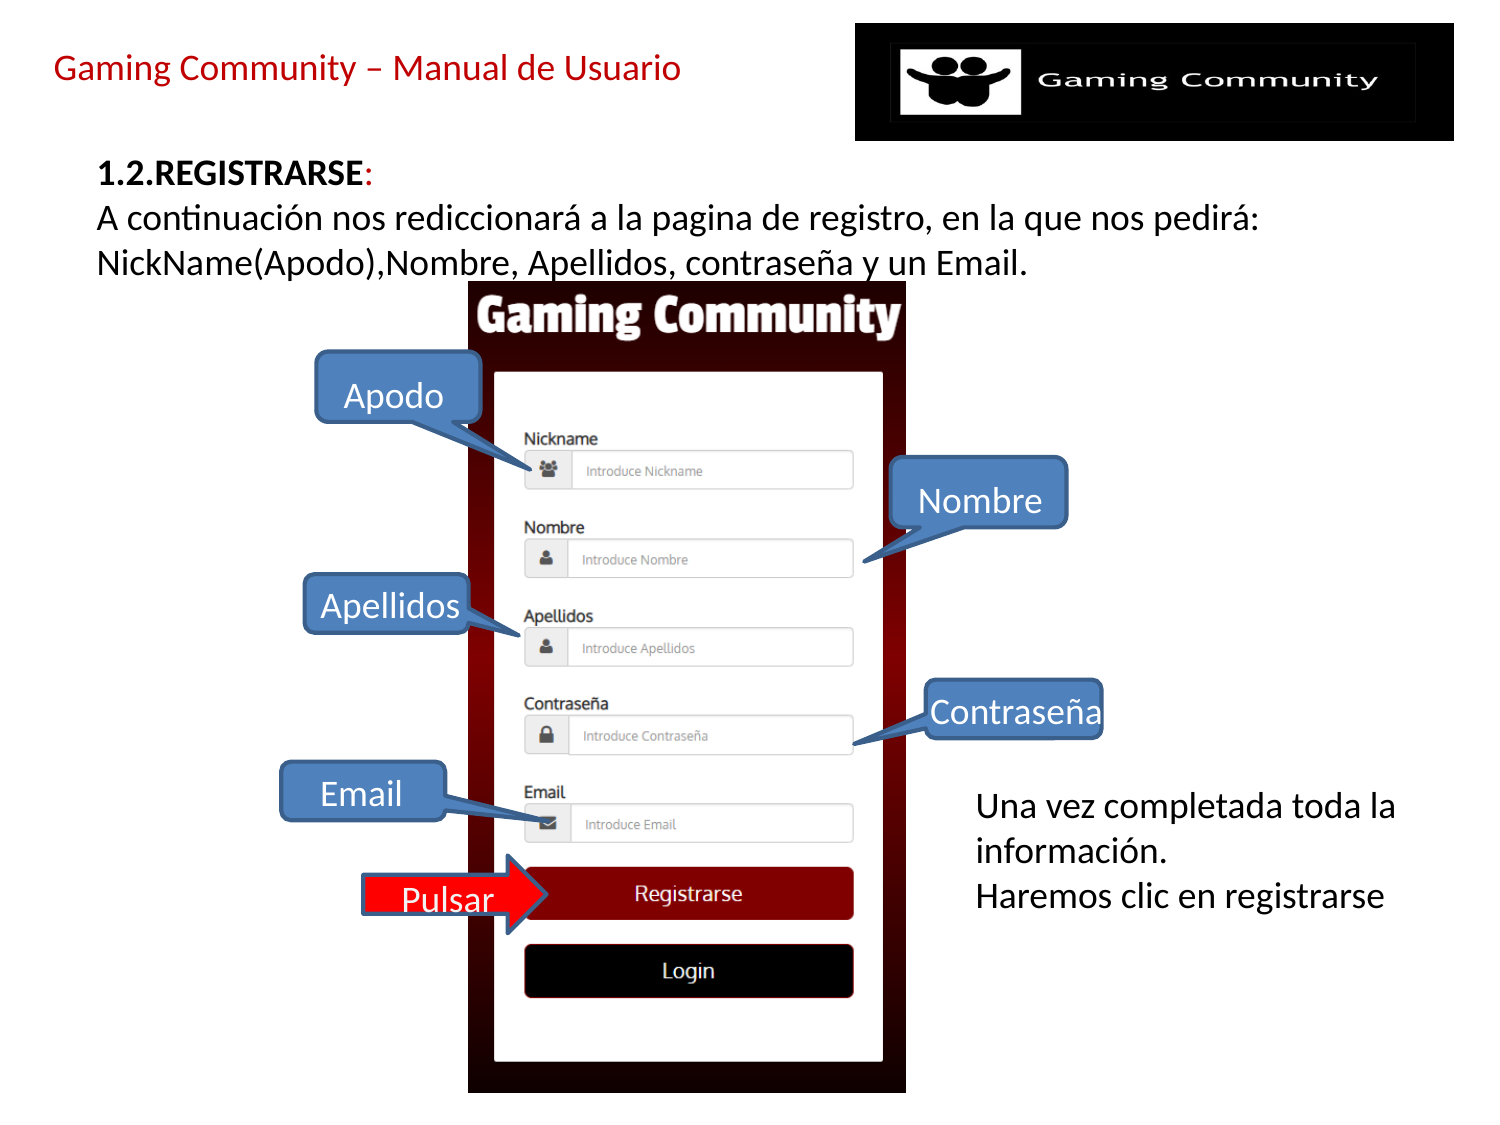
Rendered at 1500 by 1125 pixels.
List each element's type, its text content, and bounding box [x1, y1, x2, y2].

text_box Nombre [910, 468, 1058, 529]
text_box Pulsar [386, 867, 463, 927]
picture [468, 280, 906, 1093]
text_box [279, 759, 463, 823]
text_box Una vez completada toda la información. Haremos clic en registrarse [960, 773, 1500, 924]
text_box Gaming Community – Manual de Usuario [38, 35, 698, 95]
text_box Contraseña [915, 679, 1118, 740]
text_box Apellidos [305, 574, 463, 634]
text_box [314, 349, 463, 445]
picture [855, 23, 1454, 141]
text_box Apodo [328, 363, 460, 423]
text_box [361, 872, 386, 916]
text_box [910, 454, 1069, 549]
text_box Email [305, 761, 419, 822]
text_box 1.2.REGISTRARSE: A continuación nos rediccionará a la pagina de registro, en la que nos pedirá: NickName(Apodo),Nombre, Apellidos, contraseña y un Email. [81, 140, 1397, 291]
text_box [910, 716, 915, 734]
